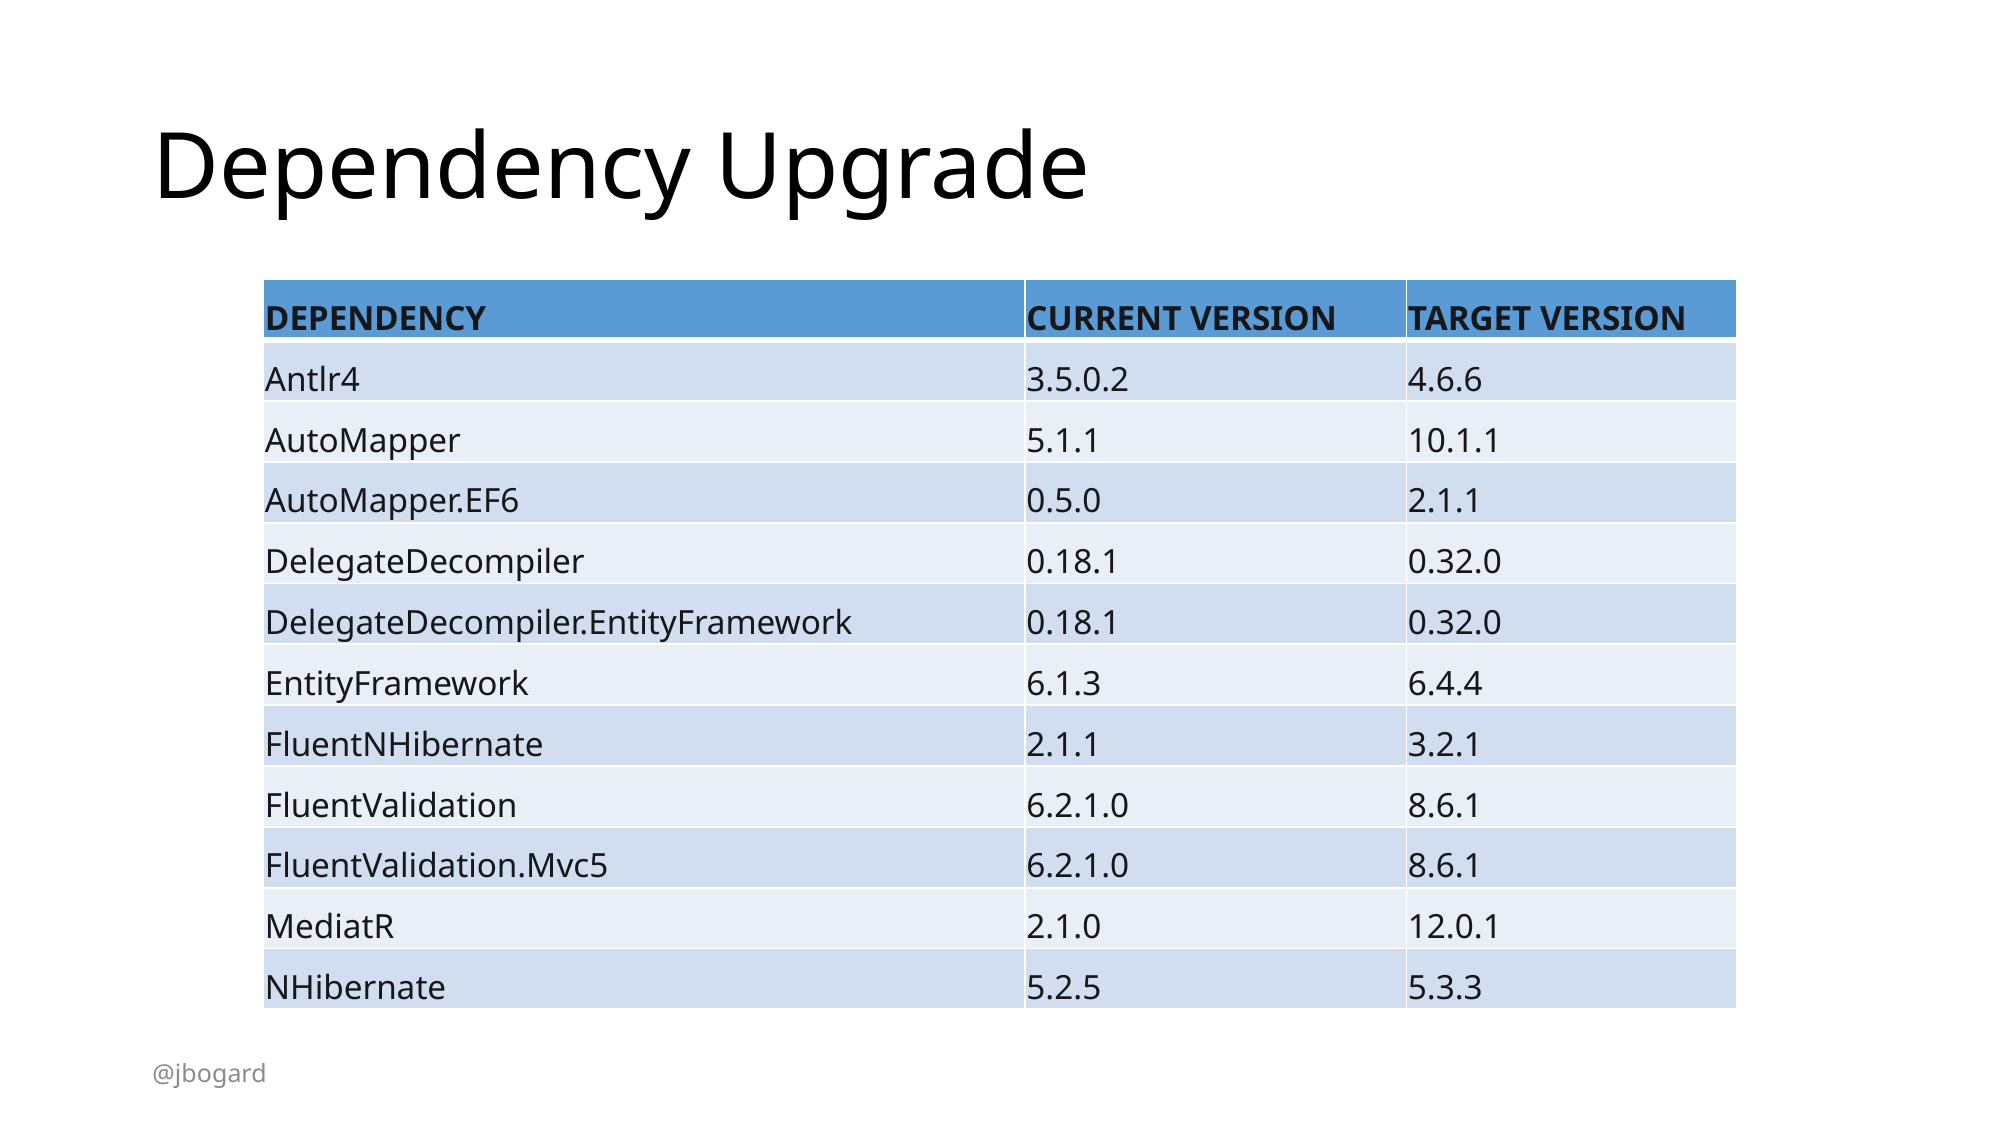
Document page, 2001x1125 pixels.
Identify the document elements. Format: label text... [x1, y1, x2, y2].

slide_number @jbogard [137, 1042, 588, 1103]
table_cell 10.1.1 [1407, 402, 1736, 461]
table_cell 2.1.0 [1026, 889, 1406, 948]
table_cell 6.4.4 [1407, 645, 1736, 704]
table_cell 2.1.1 [1407, 463, 1736, 522]
table_cell AutoMapper [264, 402, 1024, 461]
table_cell FluentValidation.Mvc5 [264, 828, 1024, 887]
table_cell 12.0.1 [1407, 889, 1736, 948]
table_cell MediatR [264, 889, 1024, 948]
table_cell Antlr4 [264, 343, 1024, 400]
table_cell 5.1.1 [1026, 402, 1406, 461]
table_cell FluentValidation [264, 767, 1024, 826]
table_cell 8.6.1 [1407, 828, 1736, 887]
table_cell NHibernate [264, 949, 1024, 1008]
table_cell DelegateDecompiler.EntityFramework [264, 584, 1024, 643]
table_cell EntityFramework [264, 645, 1024, 704]
table_header CURRENT VERSION [1026, 280, 1406, 337]
table_cell 0.18.1 [1026, 584, 1406, 643]
table_cell FluentNHibernate [264, 706, 1024, 765]
table_cell 6.2.1.0 [1026, 828, 1406, 887]
table_cell 0.32.0 [1407, 584, 1736, 643]
table_cell 3.5.0.2 [1026, 343, 1406, 400]
table_cell 0.5.0 [1026, 463, 1406, 522]
table_header DEPENDENCY [264, 280, 1024, 337]
table_cell DelegateDecompiler [264, 524, 1024, 583]
table_cell 0.32.0 [1407, 524, 1736, 583]
table_cell 6.1.3 [1026, 645, 1406, 704]
table_header TARGET VERSION [1407, 280, 1736, 337]
table_cell 5.3.3 [1407, 949, 1736, 1008]
table_cell AutoMapper.EF6 [264, 463, 1024, 522]
table_cell 2.1.1 [1026, 706, 1406, 765]
table_cell 6.2.1.0 [1026, 767, 1406, 826]
table_cell 0.18.1 [1026, 524, 1406, 583]
table_cell 4.6.6 [1407, 343, 1736, 400]
table_cell 8.6.1 [1407, 767, 1736, 826]
title Dependency Upgrade [137, 59, 1863, 278]
table_cell 3.2.1 [1407, 706, 1736, 765]
table_cell 5.2.5 [1026, 949, 1406, 1008]
